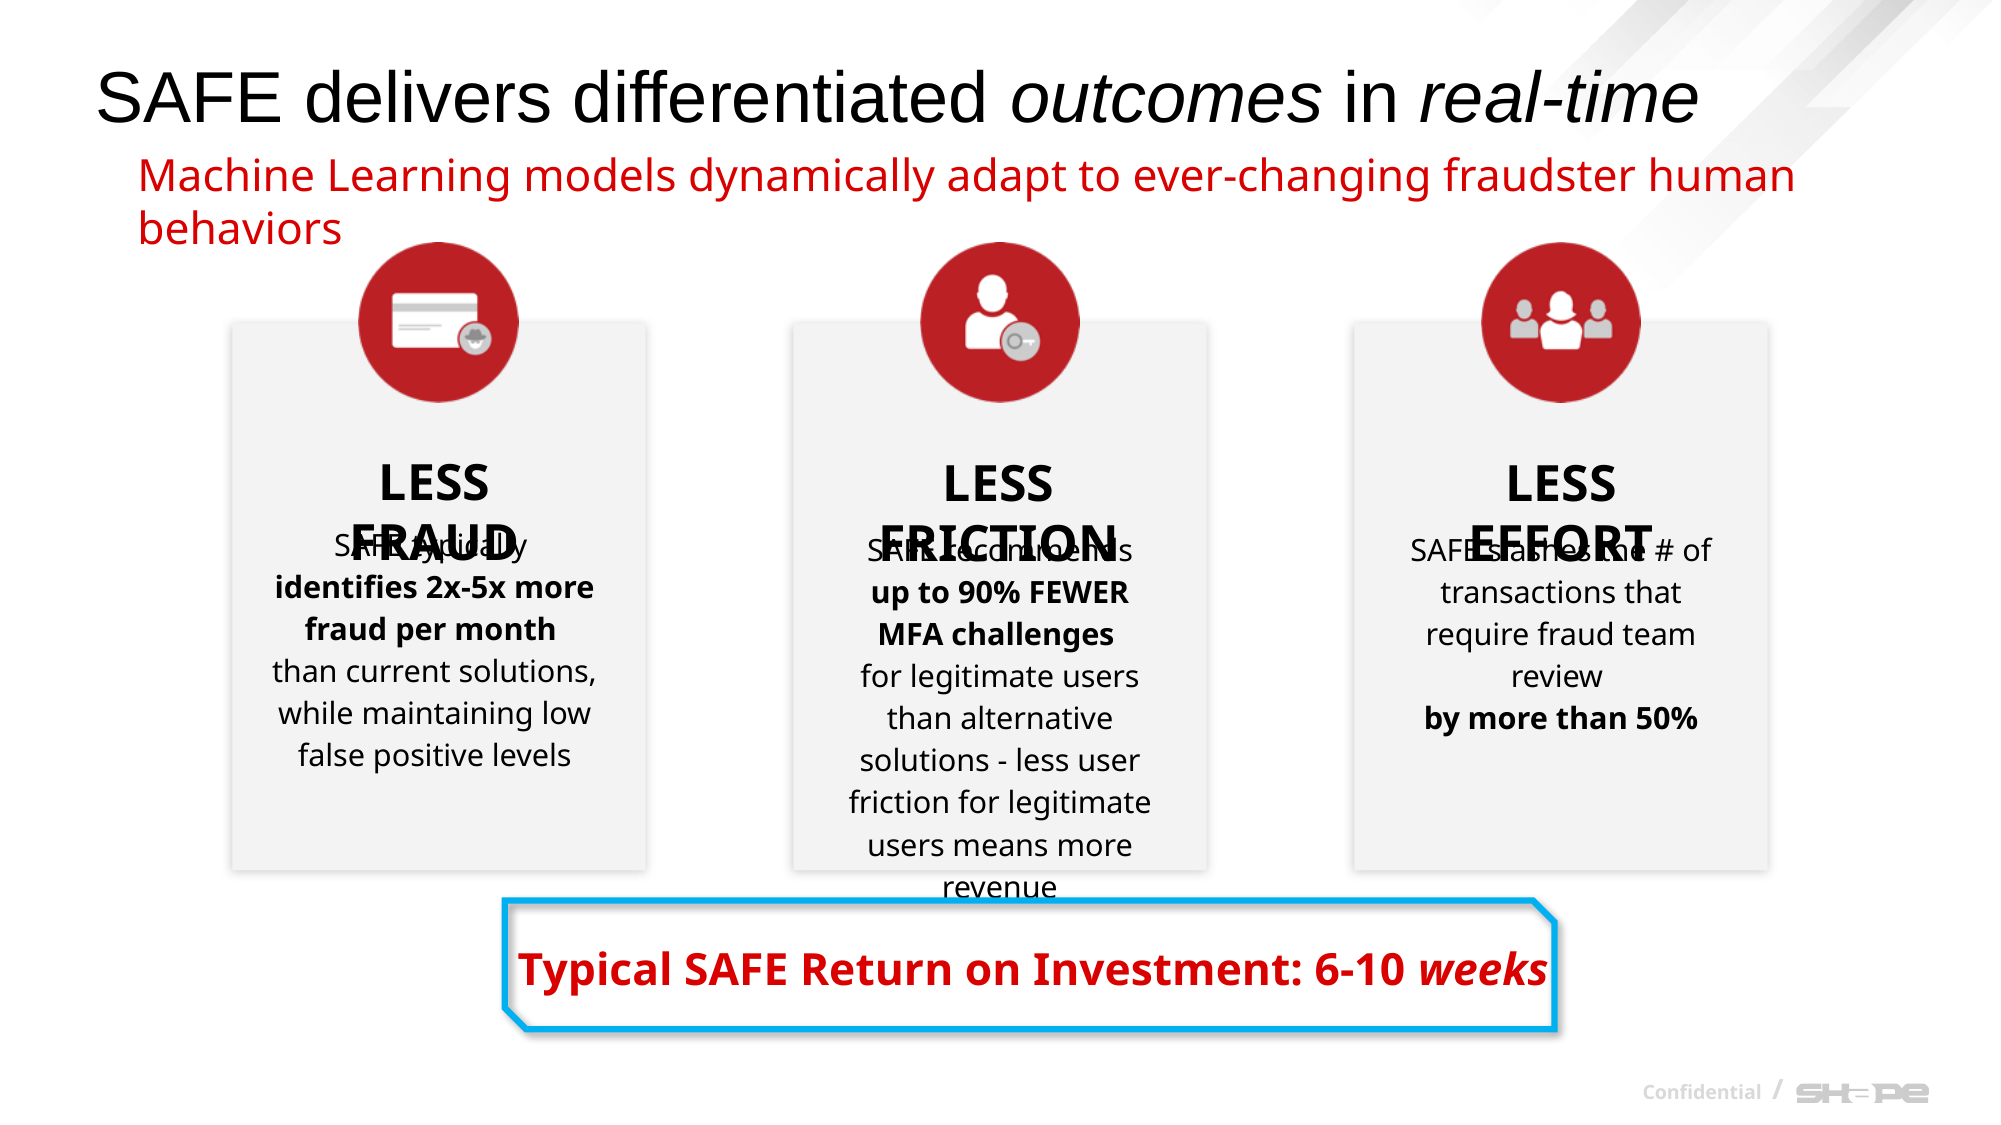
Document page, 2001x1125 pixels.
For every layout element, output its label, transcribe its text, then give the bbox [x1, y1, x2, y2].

text_box SAFE recommends up to 90% FEWER MFA challenges for legitimate users than alternative solutions - less user friction for legitimate users means more revenue [828, 525, 1172, 807]
text_box LESS FRICTION [831, 451, 1166, 525]
picture [1481, 242, 1641, 403]
subtitle Machine Learning models dynamically adapt to ever-changing fraudster human behaviors [137, 146, 1929, 210]
text_box LESS FRAUD [299, 450, 570, 520]
title SAFE delivers differentiated outcomes in real-time [95, 49, 1964, 139]
text_box [1354, 323, 1768, 871]
text_box LESS EFFORT [1425, 451, 1697, 525]
text_box SAFE slashes the # of transactions that require fraud team review by more than 50% [1389, 525, 1733, 807]
text_box SAFE typically identifies 2x-5x more fraud per month than current solutions, while maintaining low false positive levels [262, 520, 607, 802]
picture [919, 242, 1080, 403]
text_box [503, 899, 1556, 1031]
text_box [793, 323, 1207, 871]
text_box [232, 323, 646, 871]
text_box Machine-to- Machine Access [1361, 0, 2001, 291]
picture [358, 242, 519, 403]
